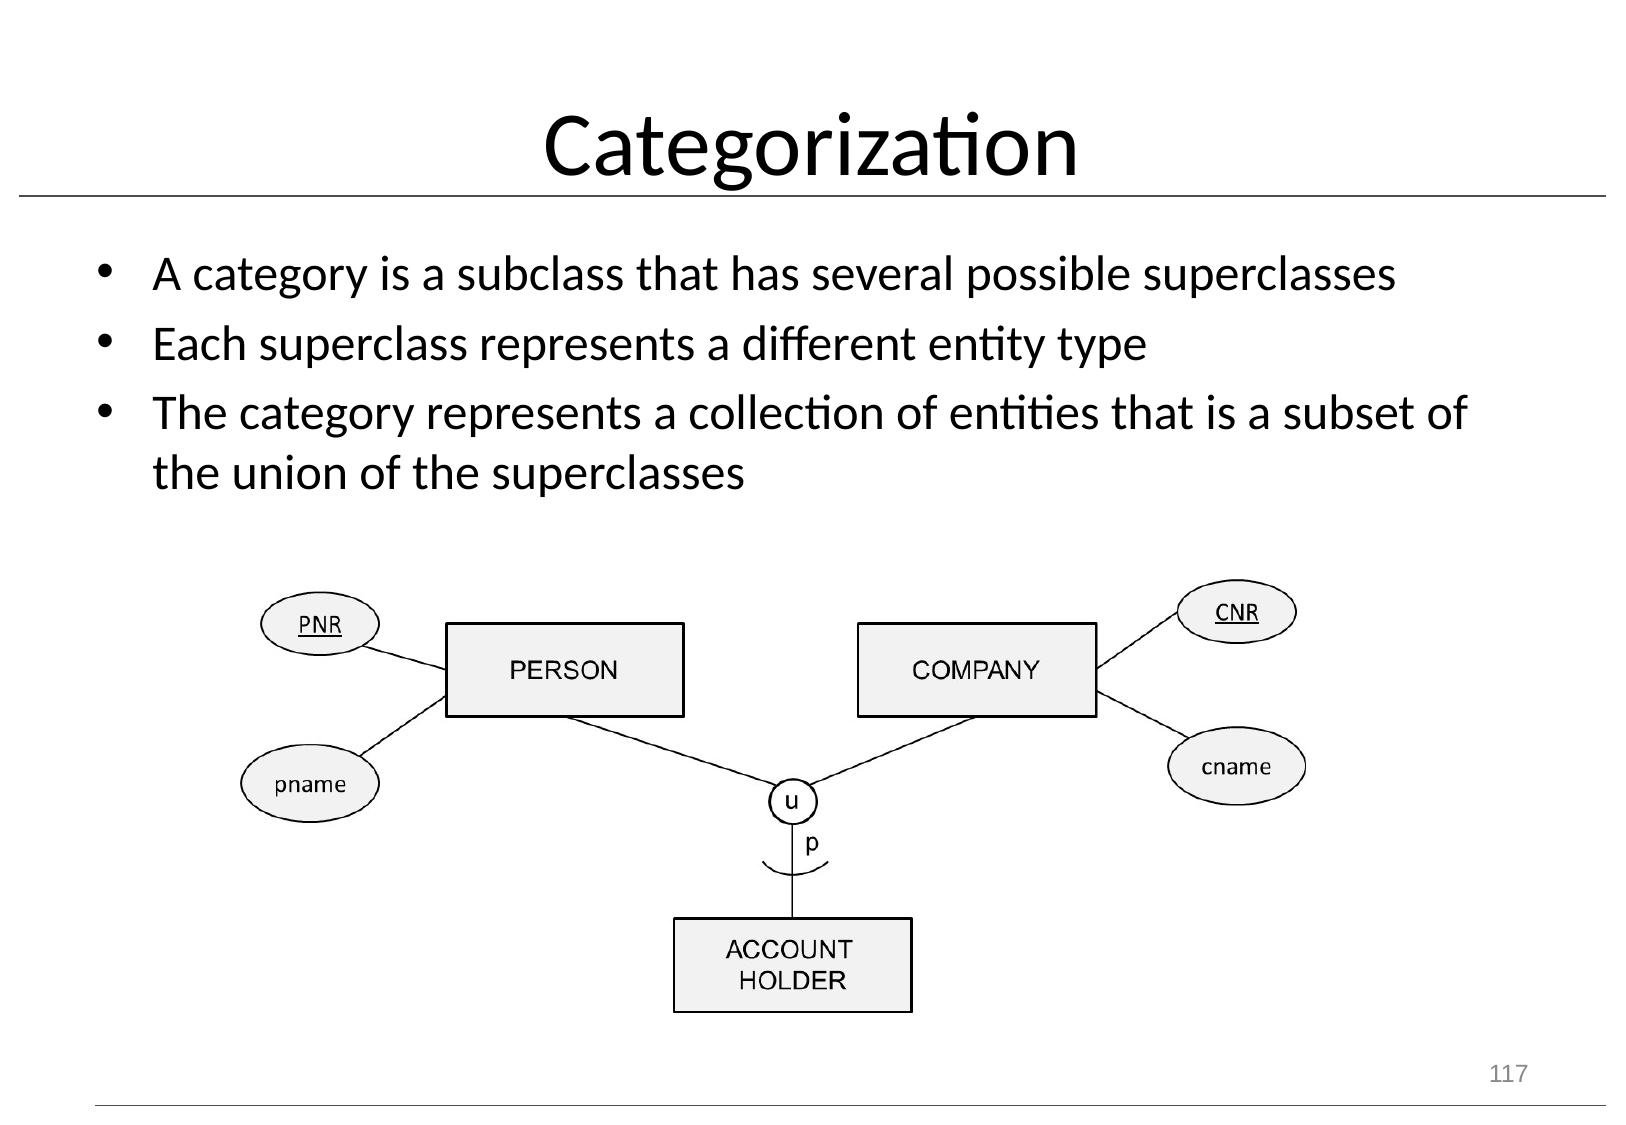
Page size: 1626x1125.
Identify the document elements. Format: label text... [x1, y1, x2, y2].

picture [239, 578, 1306, 1014]
title Categorization [81, 45, 1544, 232]
slide_number 117 [1164, 1042, 1544, 1103]
list A category is a subclass that has several possible superclasses Each superclass represents a different entity type The category represents a collection of entities that is a subset of the union of the superclasses [81, 232, 1544, 975]
